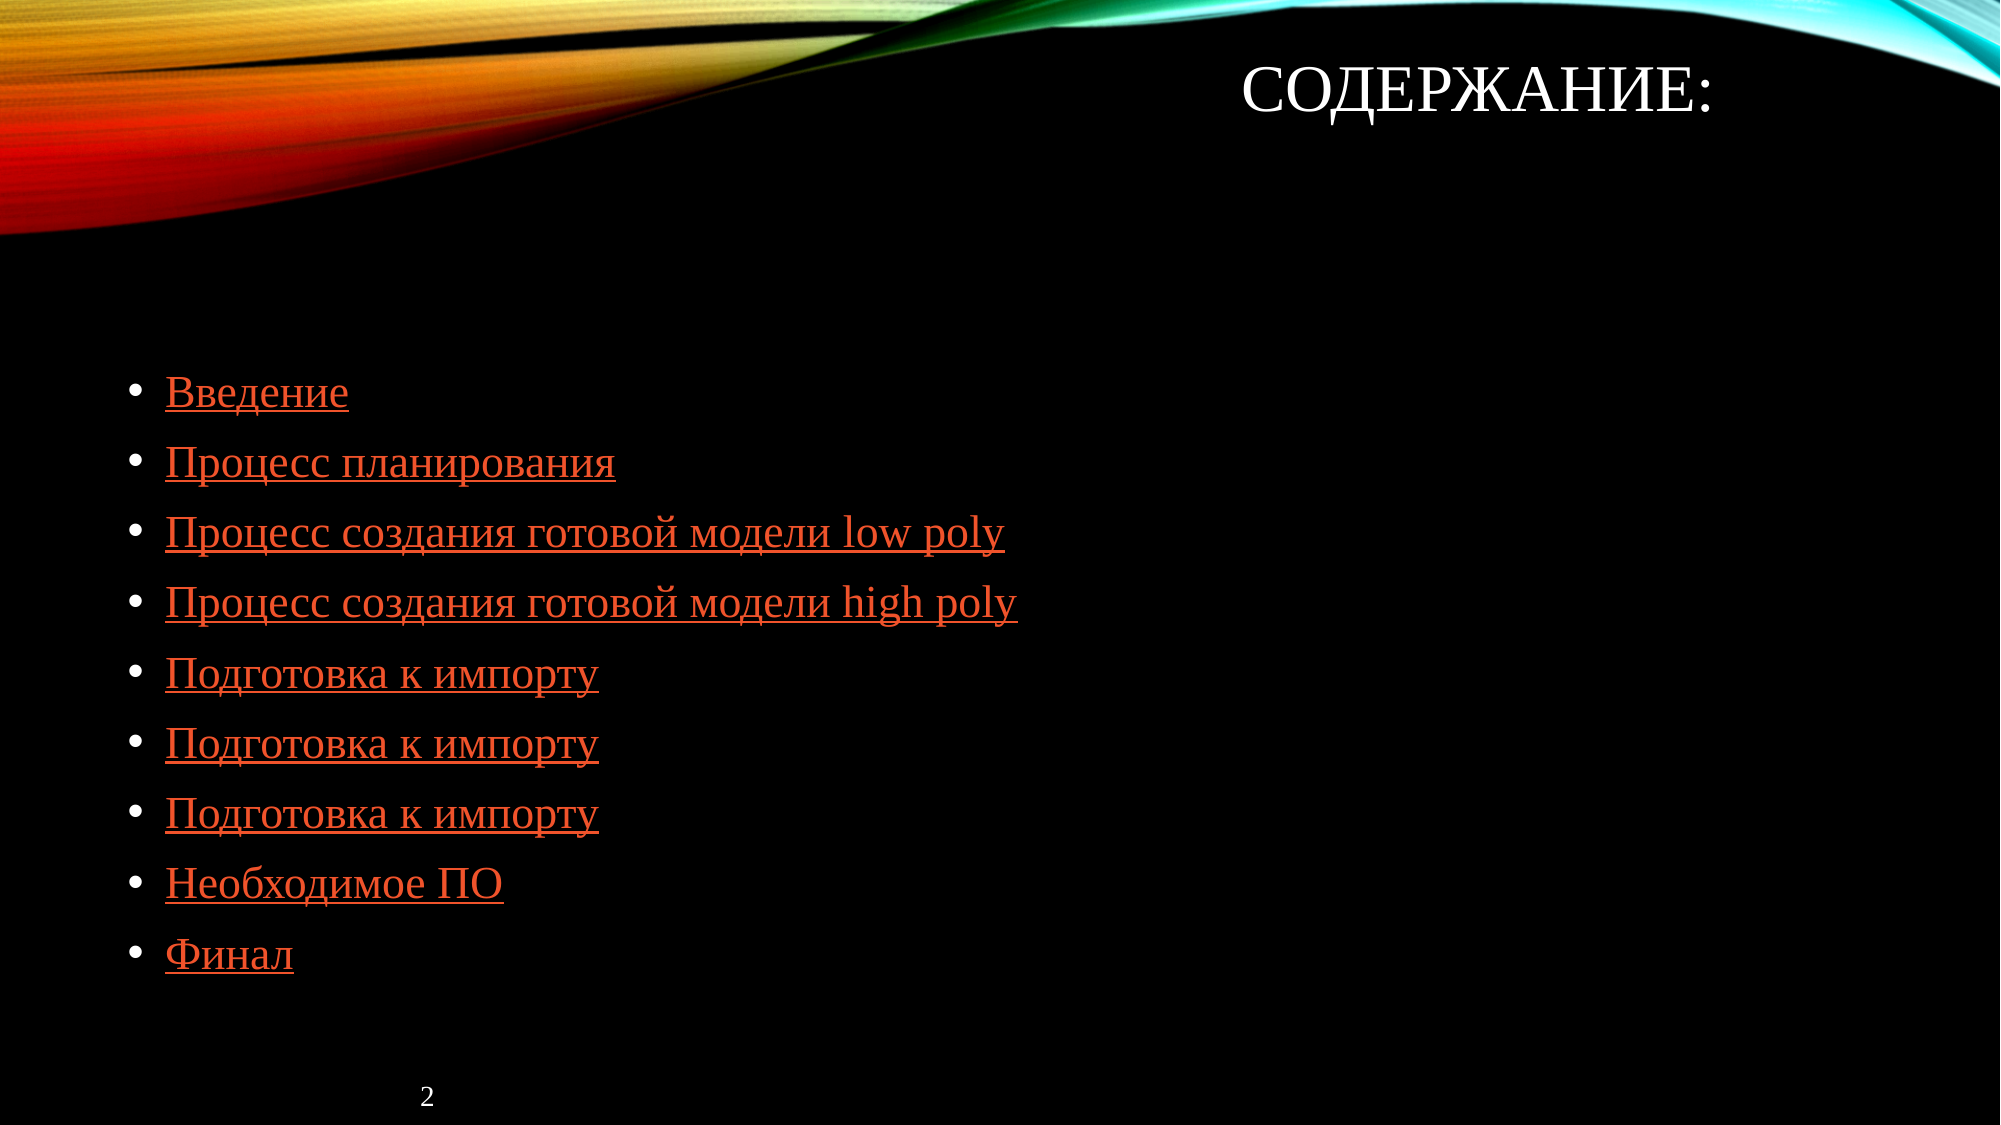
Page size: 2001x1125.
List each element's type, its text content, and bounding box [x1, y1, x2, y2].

title Содержание: [1219, 35, 1737, 145]
list Введение Процесс планирования Процесс создания готовой модели low poly Процесс создания готовой модели high poly Подготовка к импорту Подготовка к импорту Подготовка к импорту Необходимое ПО Финал [112, 360, 1888, 1021]
slide_number 2 [0, 1065, 450, 1125]
picture [0, 0, 2000, 237]
